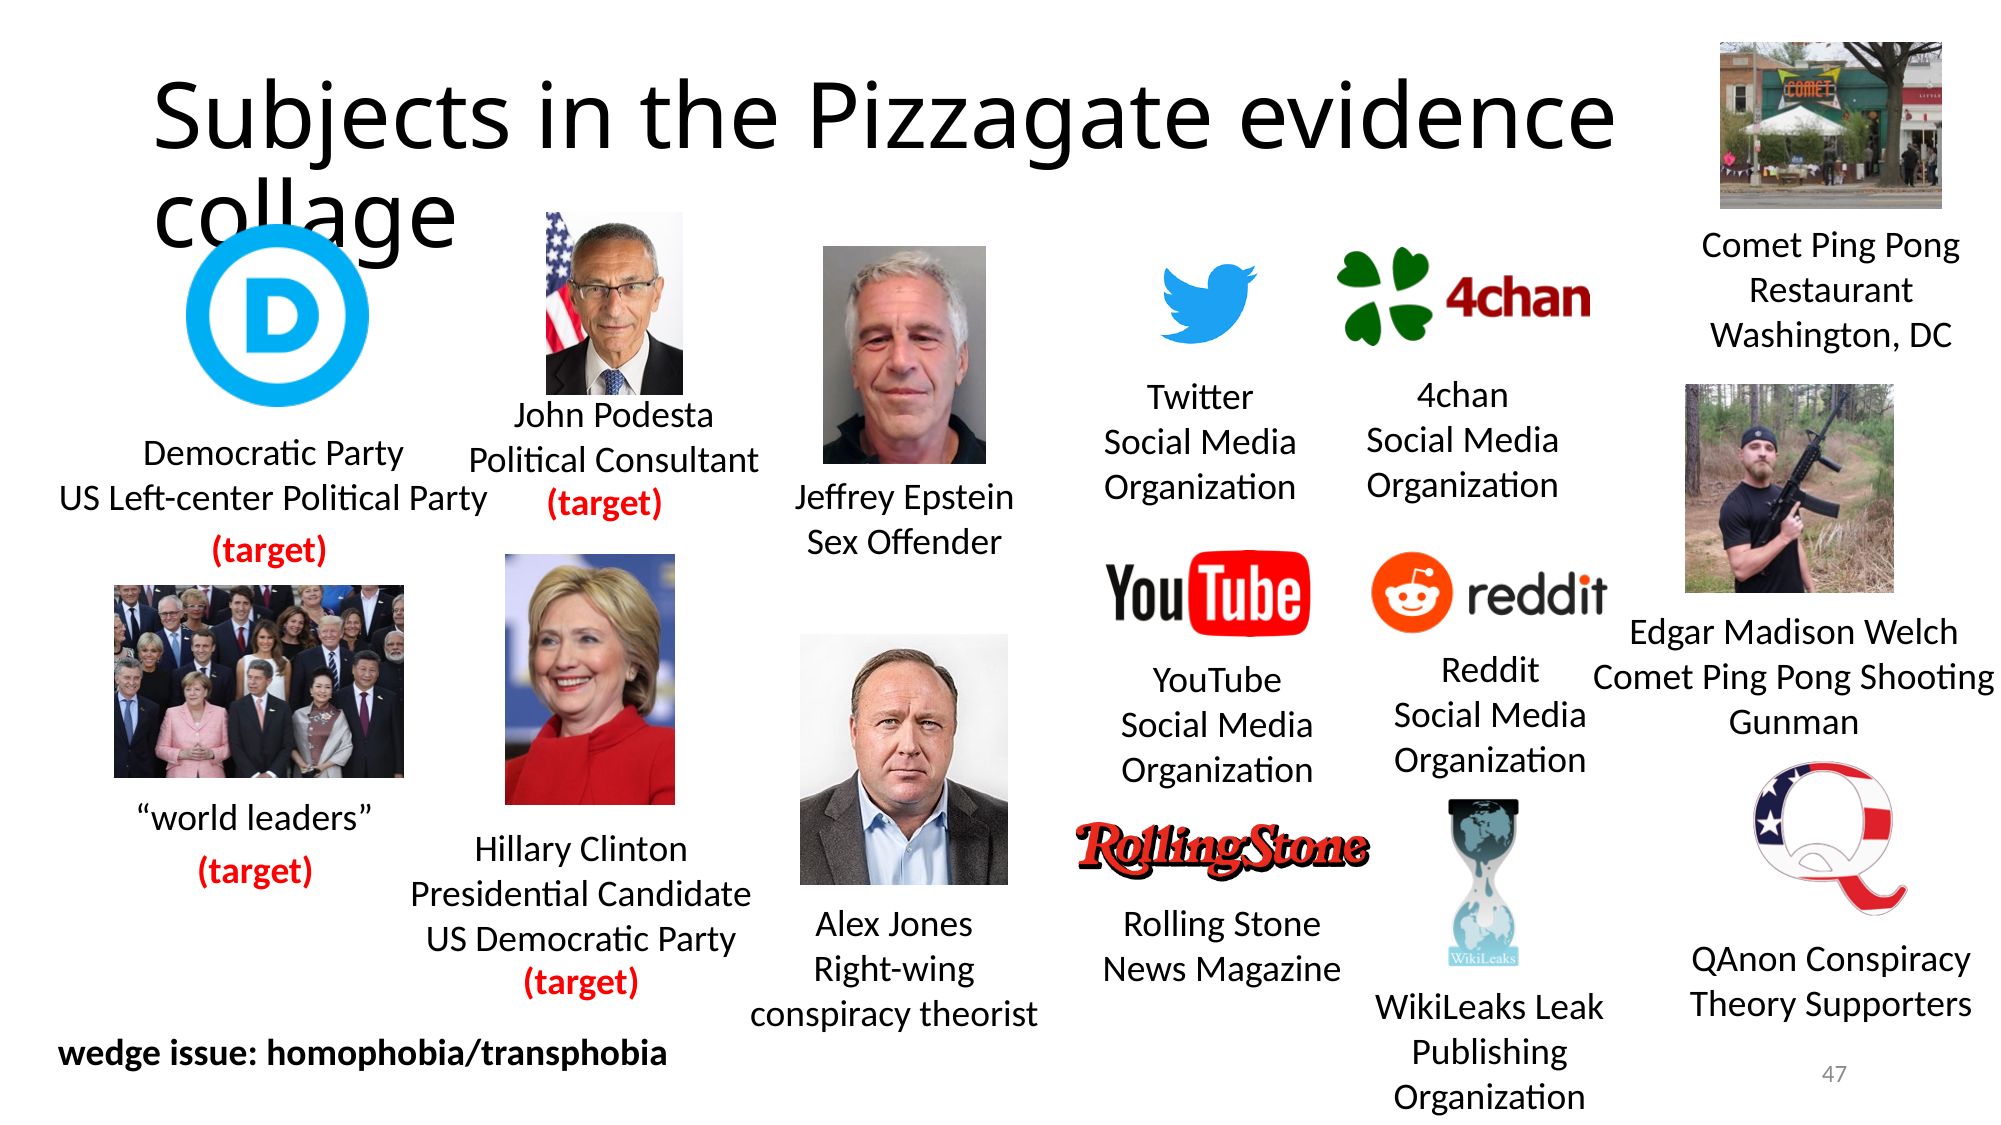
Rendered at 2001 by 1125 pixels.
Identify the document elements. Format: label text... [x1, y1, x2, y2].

text_box Rolling Stone News Magazine [1087, 891, 1357, 997]
text_box (target) [196, 517, 343, 578]
picture [186, 326, 270, 407]
text_box QAnon Conspiracy Theory Supporters [1669, 926, 1994, 1032]
picture [1337, 247, 1590, 346]
picture [292, 224, 369, 308]
text_box 4chan Social Media Organization [1351, 362, 1575, 513]
picture [285, 323, 369, 407]
picture [1130, 225, 1287, 382]
text_box Democratic Party US Left-center Political Party [44, 420, 504, 526]
text_box YouTube Social Media Organization [1106, 647, 1329, 797]
slide_number 47 [1660, 1042, 1863, 1103]
title Subjects in the Pizzagate evidence collage [137, 59, 1863, 278]
picture [1720, 42, 1942, 209]
picture [1685, 384, 1894, 593]
picture [546, 212, 683, 395]
text_box WikiLeaks Leak Publishing Organization [1320, 974, 1660, 1125]
picture [800, 634, 1008, 885]
picture [823, 246, 986, 464]
picture [210, 248, 345, 383]
picture [1075, 822, 1371, 883]
picture [1105, 550, 1311, 637]
text_box Hillary Clinton Presidential Candidate US Democratic Party [395, 816, 768, 966]
picture [1752, 760, 1909, 918]
picture [505, 554, 675, 805]
text_box Comet Ping Pong Restaurant Washington, DC [1687, 212, 1976, 363]
picture [186, 224, 258, 305]
text_box (target) [182, 839, 329, 899]
picture [1359, 543, 1621, 642]
text_box Alex Jones Right-wing conspiracy theorist [735, 891, 1054, 1042]
text_box Reddit Social Media Organization [1378, 642, 1602, 788]
text_box John Podesta Political Consultant [453, 382, 775, 488]
text_box Jeffrey Epstein Sex Offender [779, 464, 1030, 570]
picture [1446, 795, 1521, 969]
text_box Edgar Madison Welch Comet Ping Pong Shooting Gunman [1578, 599, 2000, 750]
picture [114, 585, 404, 778]
text_box “world leaders” [120, 785, 389, 846]
text_box (target) [508, 949, 655, 1010]
text_box (target) [531, 470, 679, 531]
text_box Twitter Social Media Organization [1089, 364, 1313, 515]
text_box wedge issue: homophobia/transphobia [43, 1020, 684, 1081]
